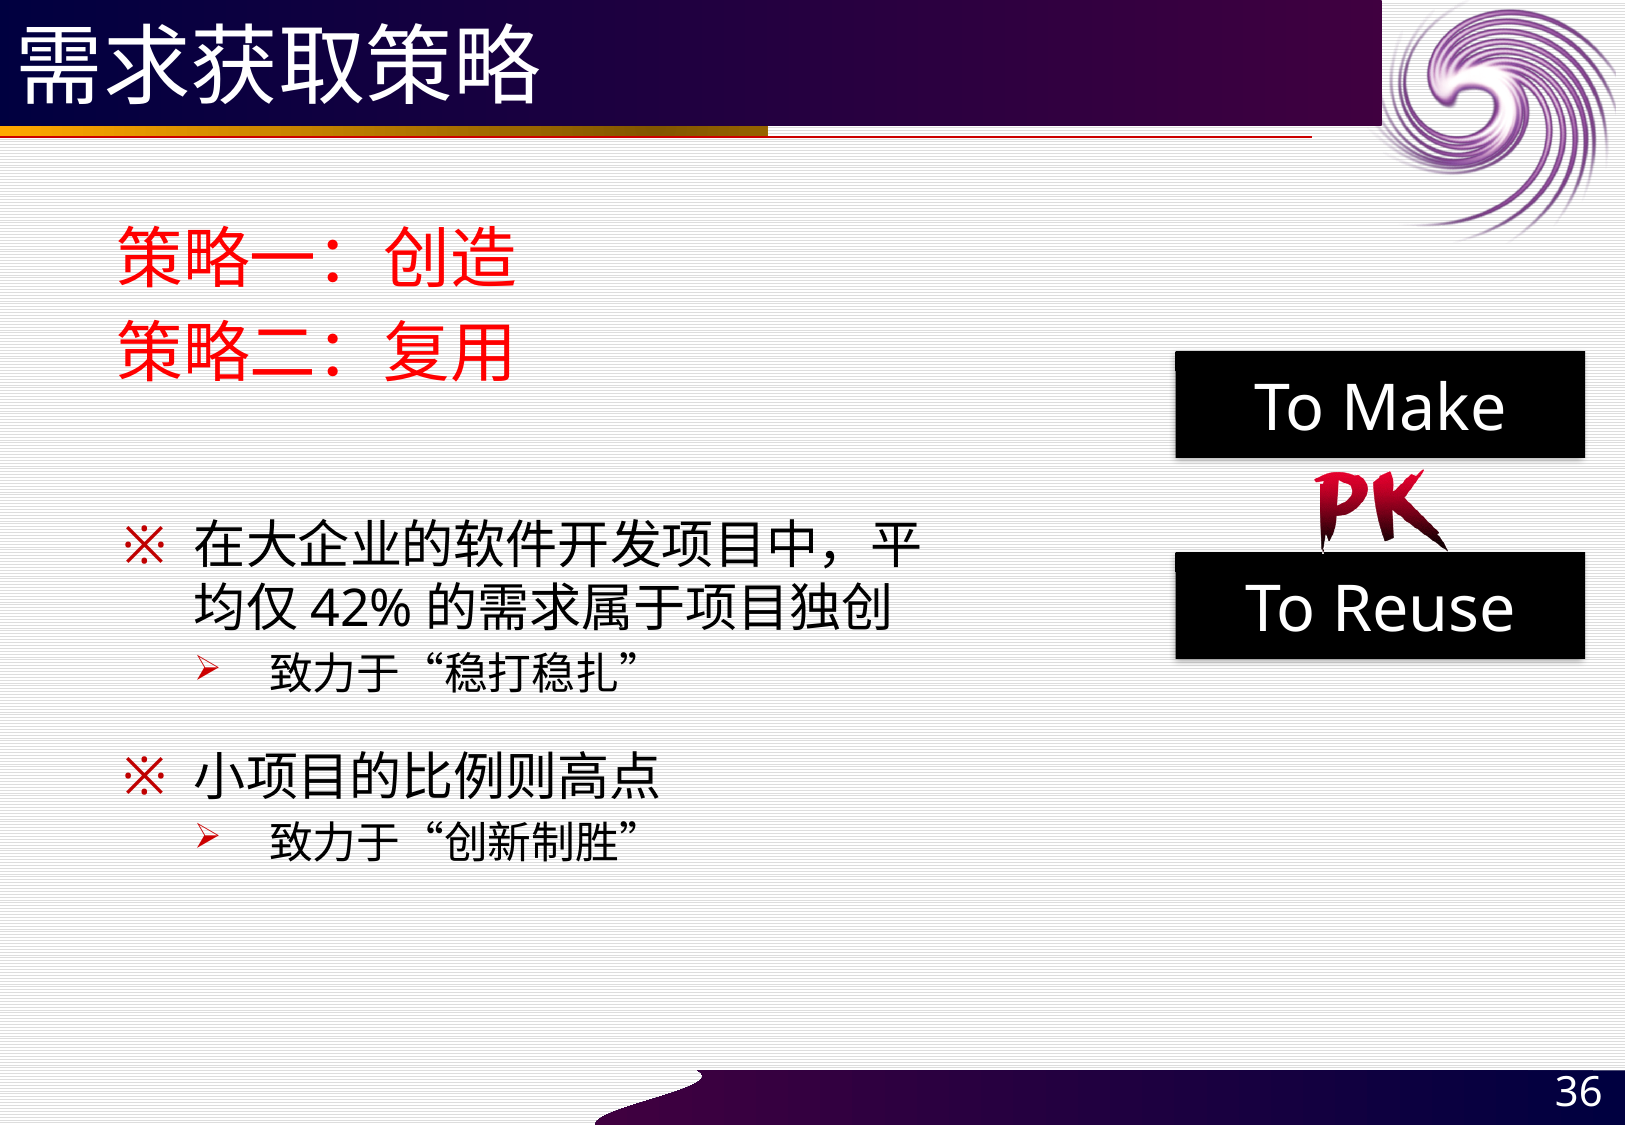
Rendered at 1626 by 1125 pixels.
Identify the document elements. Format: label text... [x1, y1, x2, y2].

picture [1362, 0, 1616, 244]
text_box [1175, 351, 1586, 659]
text_box 在大企业的软件开发项目中，平均仅42%的需求属于项目独创 致力于“稳打稳扎” 小项目的比例则高点 致力于“创新制胜” [97, 503, 981, 938]
slide_number 36 [1474, 1069, 1619, 1125]
list 策略一：创造 策略二：复用 [100, 207, 596, 421]
title 需求获取策略 [0, 0, 1382, 126]
